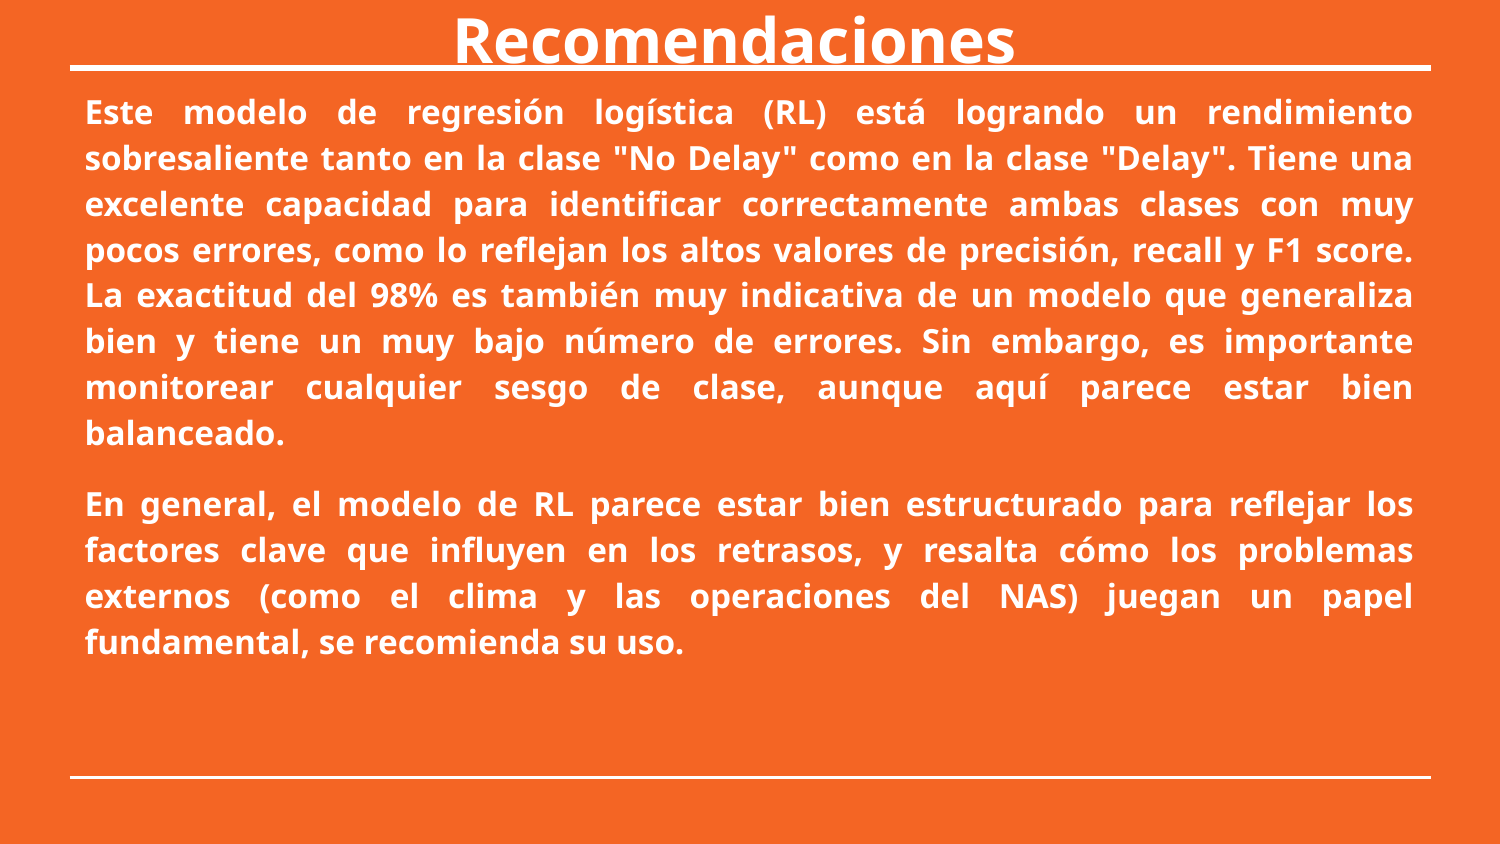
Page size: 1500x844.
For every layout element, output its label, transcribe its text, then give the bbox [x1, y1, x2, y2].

title Recomendaciones [53, 0, 1415, 202]
title Este modelo de regresión logística (RL) está logrando un rendimiento sobresaliente tanto en la clase "No Delay" como en la clase "Delay". Tiene una excelente capacidad para identificar correctamente ambas clases con muy pocos errores, como lo reflejan los altos valores de precisión, recall y F1 score. La exactitud del 98% es también muy indicativa de un modelo que generaliza bien y tiene un muy bajo número de errores. Sin embargo, es importante monitorear cualquier sesgo de clase, aunque aquí parece estar bien balanceado. En general, el modelo de RL parece estar bien estructurado para reflejar los factores clave que influyen en los retrasos, y resalta cómo los problemas externos (como el clima y las operaciones del NAS) juegan un papel fundamental, se recomienda su uso. [69, 77, 1431, 620]
